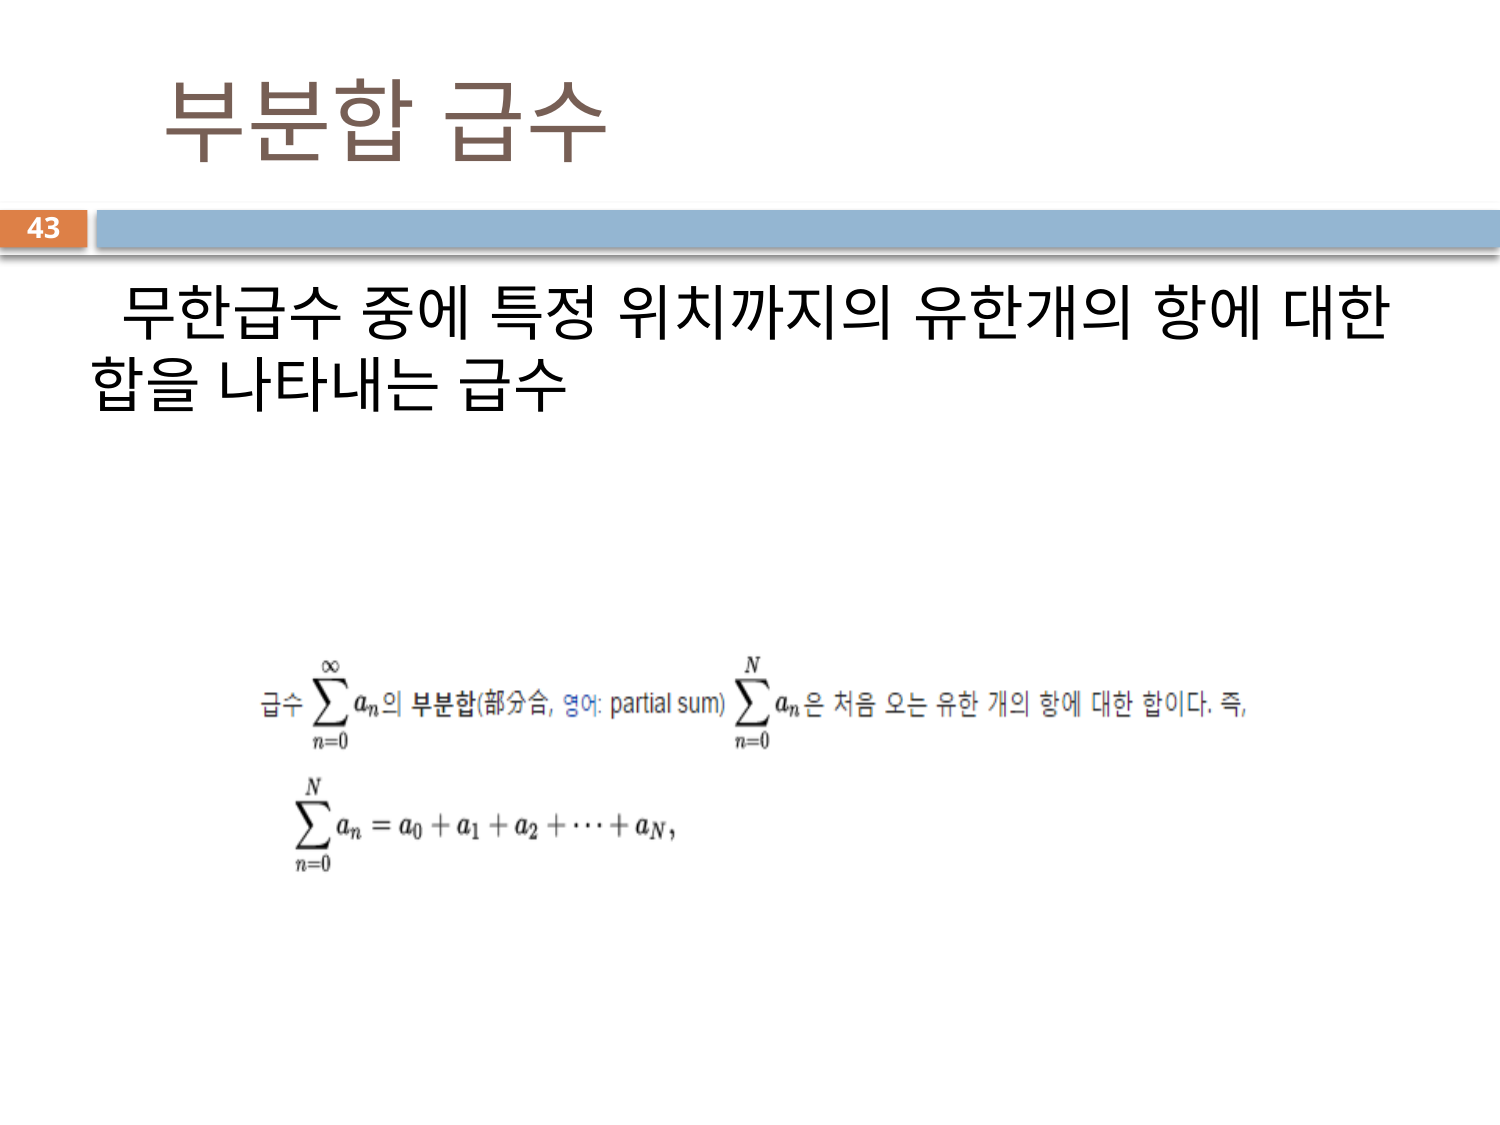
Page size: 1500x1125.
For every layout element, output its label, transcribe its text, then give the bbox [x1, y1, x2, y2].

slide_number 43 [0, 208, 88, 249]
list 무한급수 중에 특정 위치까지의 유한개의 항에 대한 합을 나타내는 급수 [75, 267, 1425, 539]
picture [246, 632, 1250, 903]
title 부분합 급수 [100, 37, 1438, 200]
